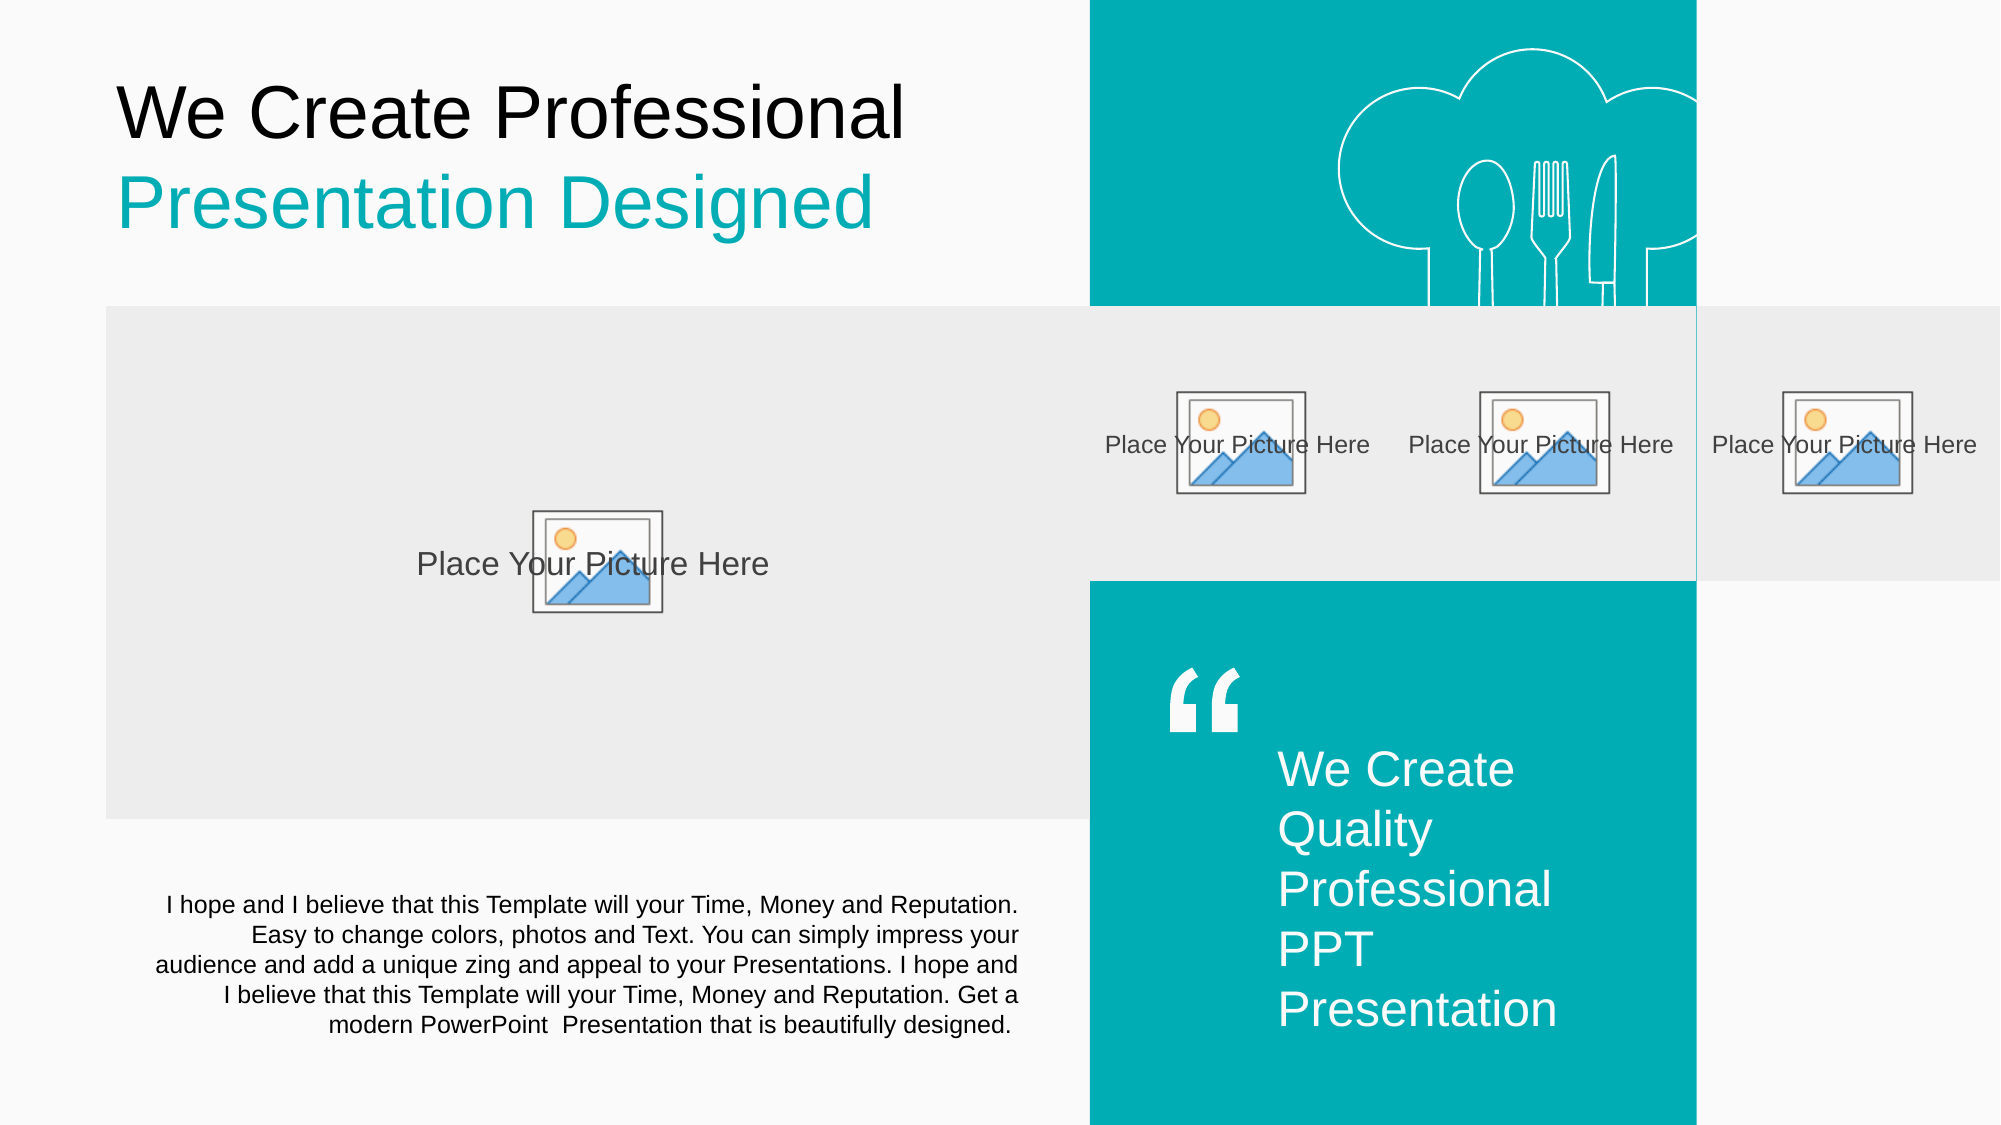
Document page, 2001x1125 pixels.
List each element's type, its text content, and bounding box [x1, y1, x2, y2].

text_box [1210, 666, 1242, 734]
text_box I hope and I believe that this Template will your Time, Money and Reputation. Easy to change colors, photos and Text. You can simply impress your audience and add a unique zing and appeal to your Presentations. I hope and I believe that this Template will your Time, Money and Reputation. Get a modern PowerPoint Presentation that is beautifully designed. [127, 881, 1036, 1046]
text_box [1169, 666, 1200, 734]
text_box We Create Professional Presentation Designed [108, 63, 981, 244]
picture [106, 305, 2000, 820]
text_box We Create Quality Professional PPT Presentation [1271, 736, 1647, 1037]
